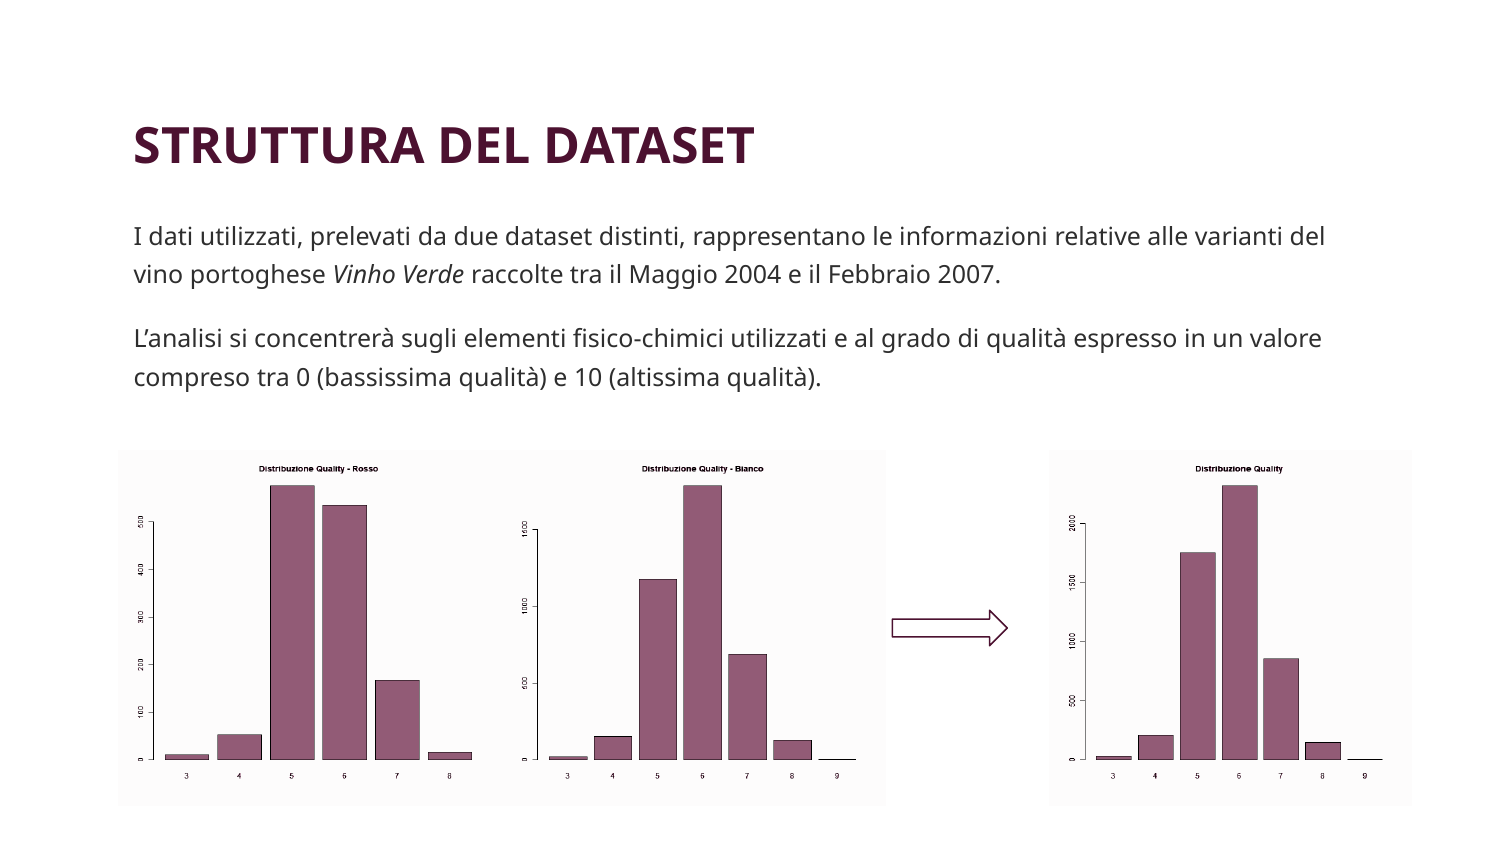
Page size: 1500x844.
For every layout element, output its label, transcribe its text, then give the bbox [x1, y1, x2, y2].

text_box [892, 610, 1008, 646]
picture [1049, 450, 1413, 806]
title STRUTTURA DEL DATASET [118, 88, 1034, 199]
picture [118, 450, 886, 806]
list I dati utilizzati, prelevati da due dataset distinti, rappresentano le informazioni relative alle varianti del vino portoghese Vinho Verde raccolte tra il Maggio 2004 e il Febbraio 2007. L’analisi si concentrerà sugli elementi fisico-chimici utilizzati e al grado di qualità espresso in un valore compreso tra 0 (bassissima qualità) e 10 (altissima qualità). [118, 49, 1384, 554]
